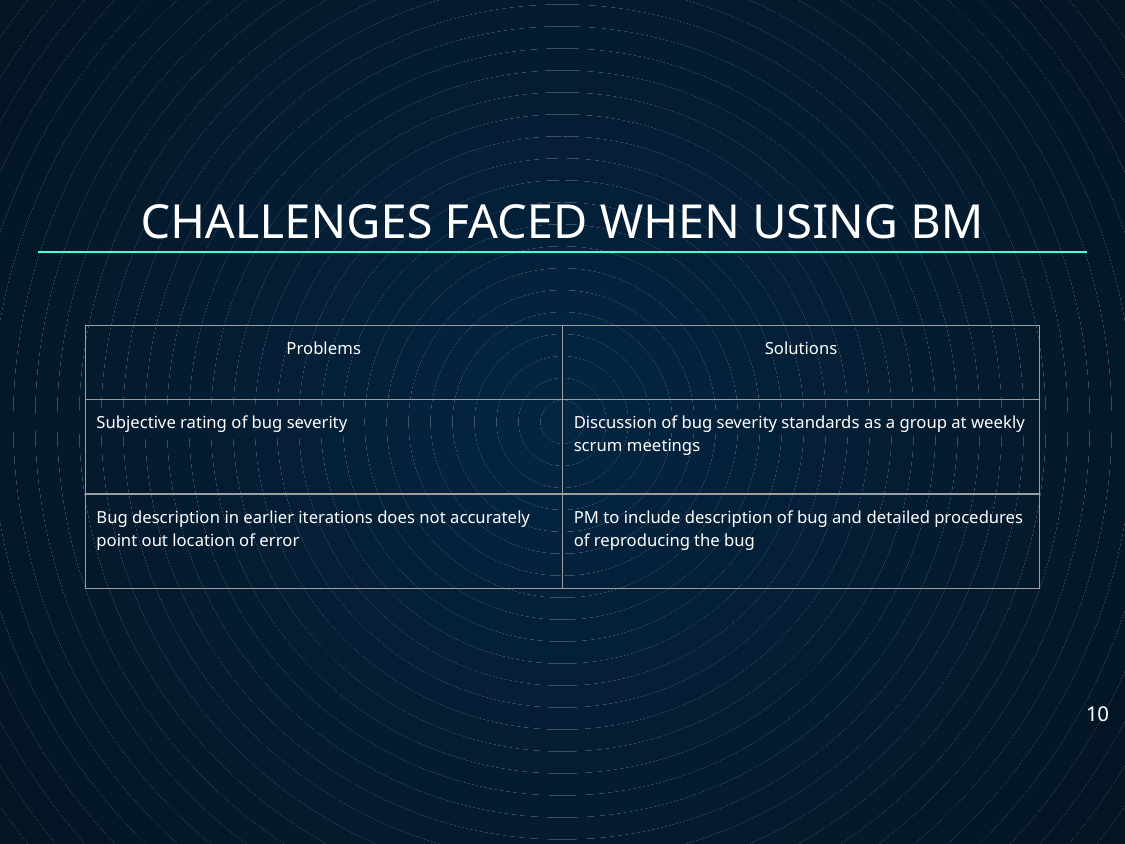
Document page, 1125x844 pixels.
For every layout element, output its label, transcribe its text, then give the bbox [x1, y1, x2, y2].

table_cell Discussion of bug severity standards as a group at weekly scrum meetings [563, 400, 1039, 493]
slide_number 10 [1052, 689, 1121, 739]
table_cell Subjective rating of bug severity [86, 400, 562, 493]
table_header Solutions [563, 326, 1039, 399]
title CHALLENGES FACED WHEN USING BM [38, 184, 1087, 251]
table_header Problems [86, 326, 562, 399]
table_cell PM to include description of bug and detailed procedures of reproducing the bug [563, 495, 1039, 588]
table_cell Bug description in earlier iterations does not accurately point out location of error [86, 495, 562, 588]
